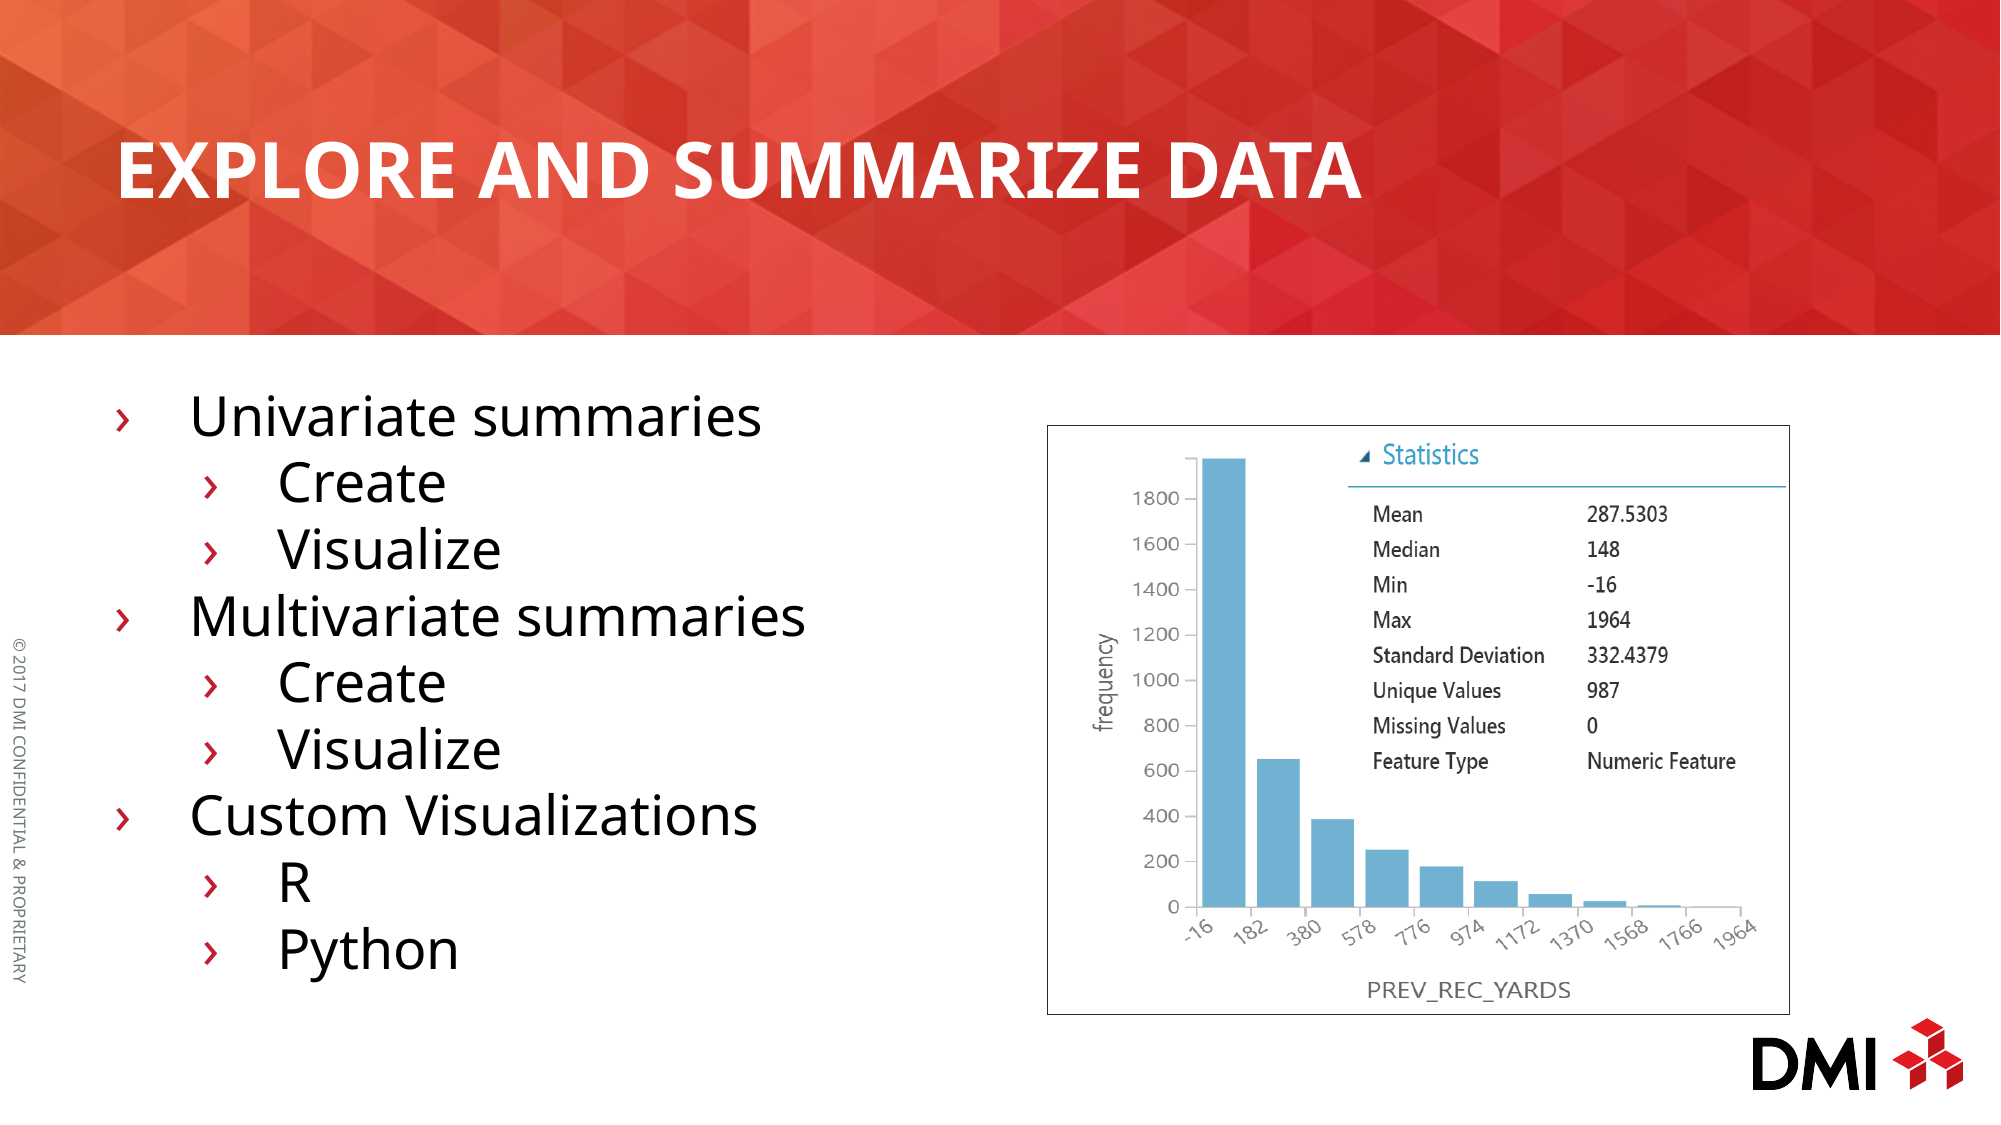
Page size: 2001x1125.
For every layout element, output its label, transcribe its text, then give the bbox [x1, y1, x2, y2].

picture [0, 0, 2000, 335]
list Univariate summaries Create Visualize Multivariate summaries Create Visualize Custom Visualizations R Python [99, 373, 984, 1067]
picture [1753, 1018, 1963, 1090]
title Explore and Summarize data [99, 51, 1900, 283]
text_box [1047, 425, 1790, 1015]
